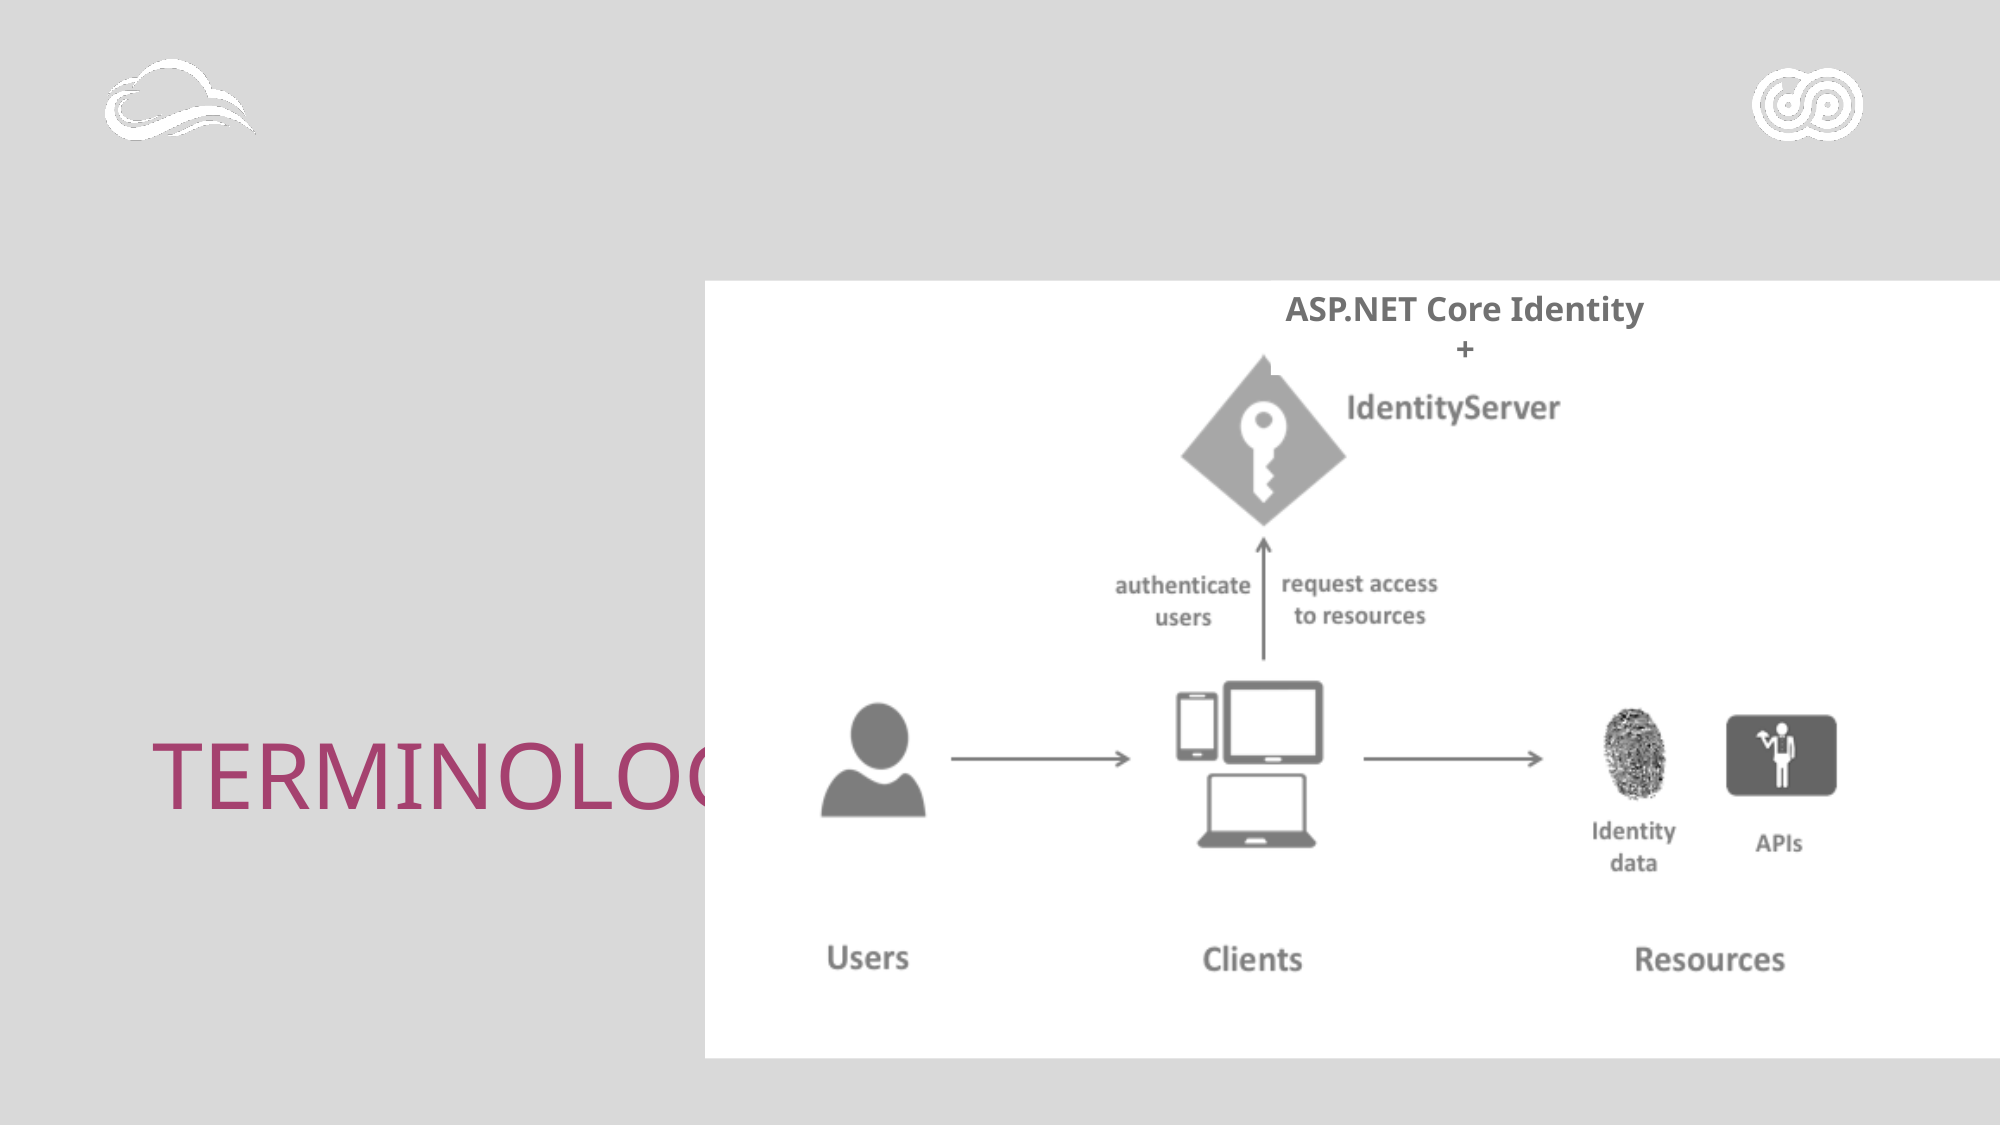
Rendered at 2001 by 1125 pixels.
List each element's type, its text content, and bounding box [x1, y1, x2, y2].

title Terminology [137, 701, 704, 845]
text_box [704, 280, 2000, 1059]
picture [104, 59, 256, 141]
picture [1752, 68, 1863, 141]
